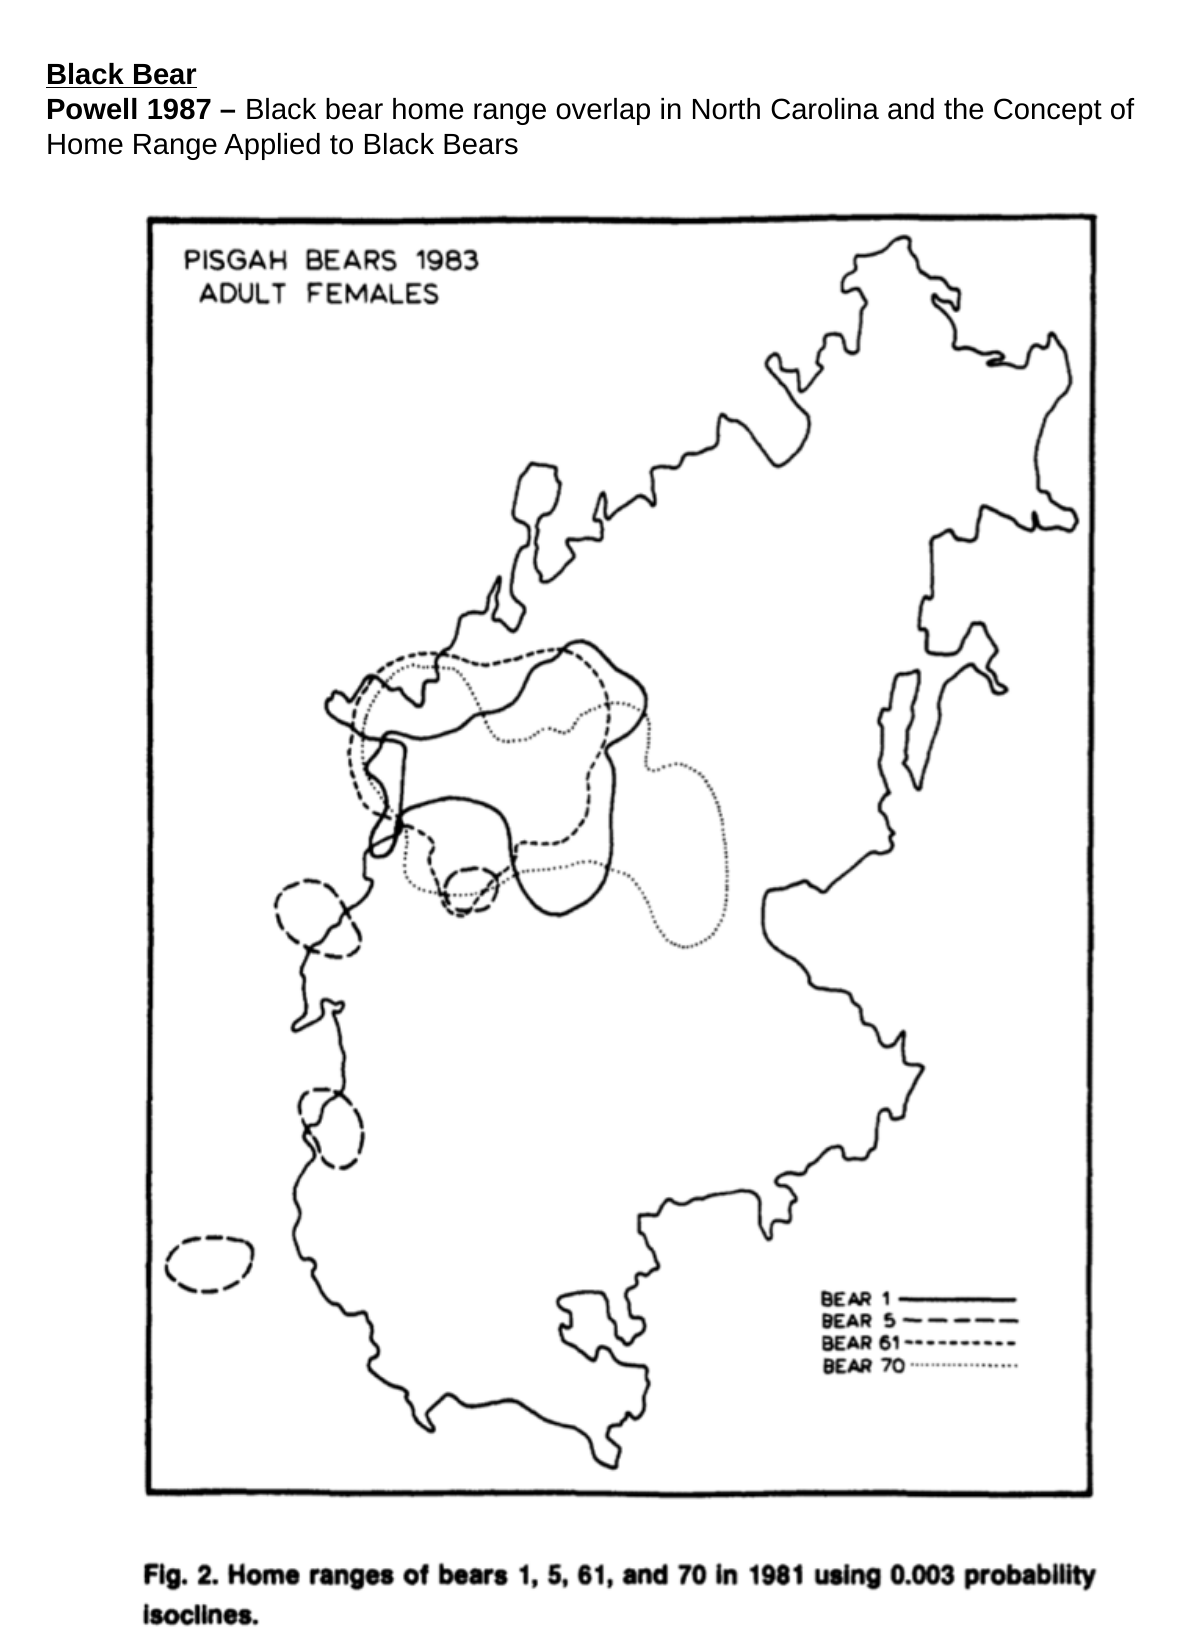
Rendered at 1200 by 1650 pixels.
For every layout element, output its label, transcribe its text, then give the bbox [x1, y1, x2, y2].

picture [61, 194, 1138, 1650]
text_box Black Bear Powell 1987 – Black bear home range overlap in North Carolina and the Concept of Home Range Applied to Black Bears [31, 48, 1200, 168]
